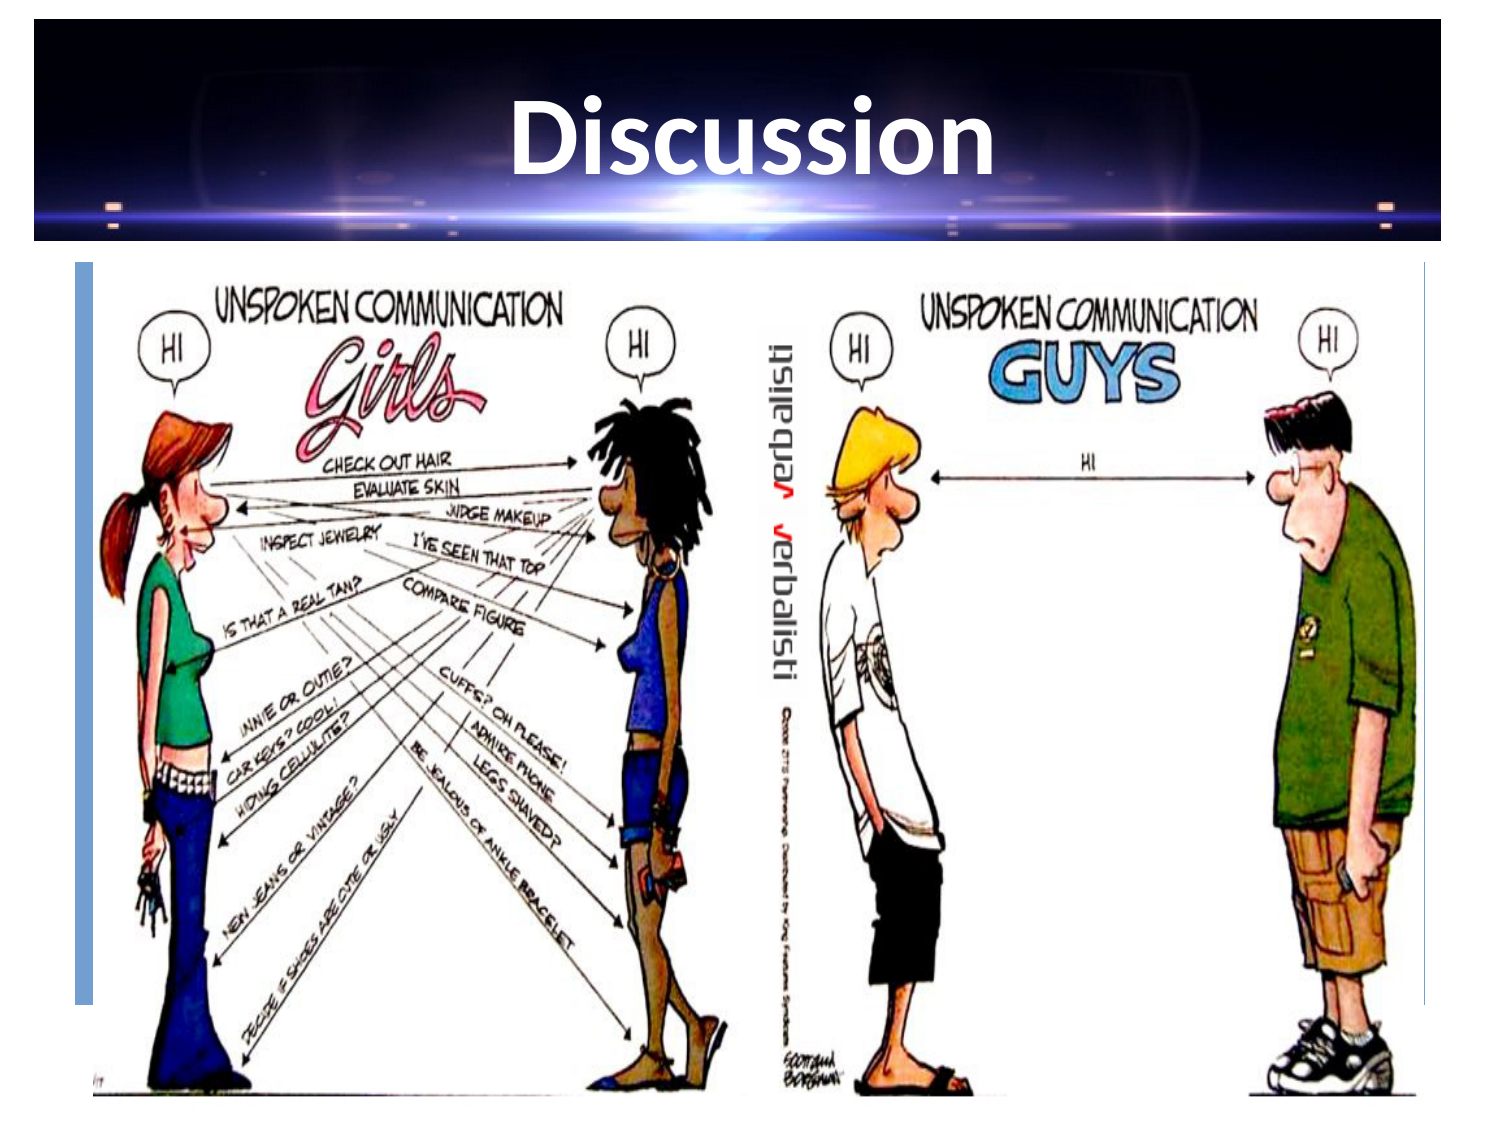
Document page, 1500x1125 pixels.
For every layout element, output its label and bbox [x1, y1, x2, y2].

picture [34, 18, 1441, 242]
picture [93, 255, 1424, 1125]
